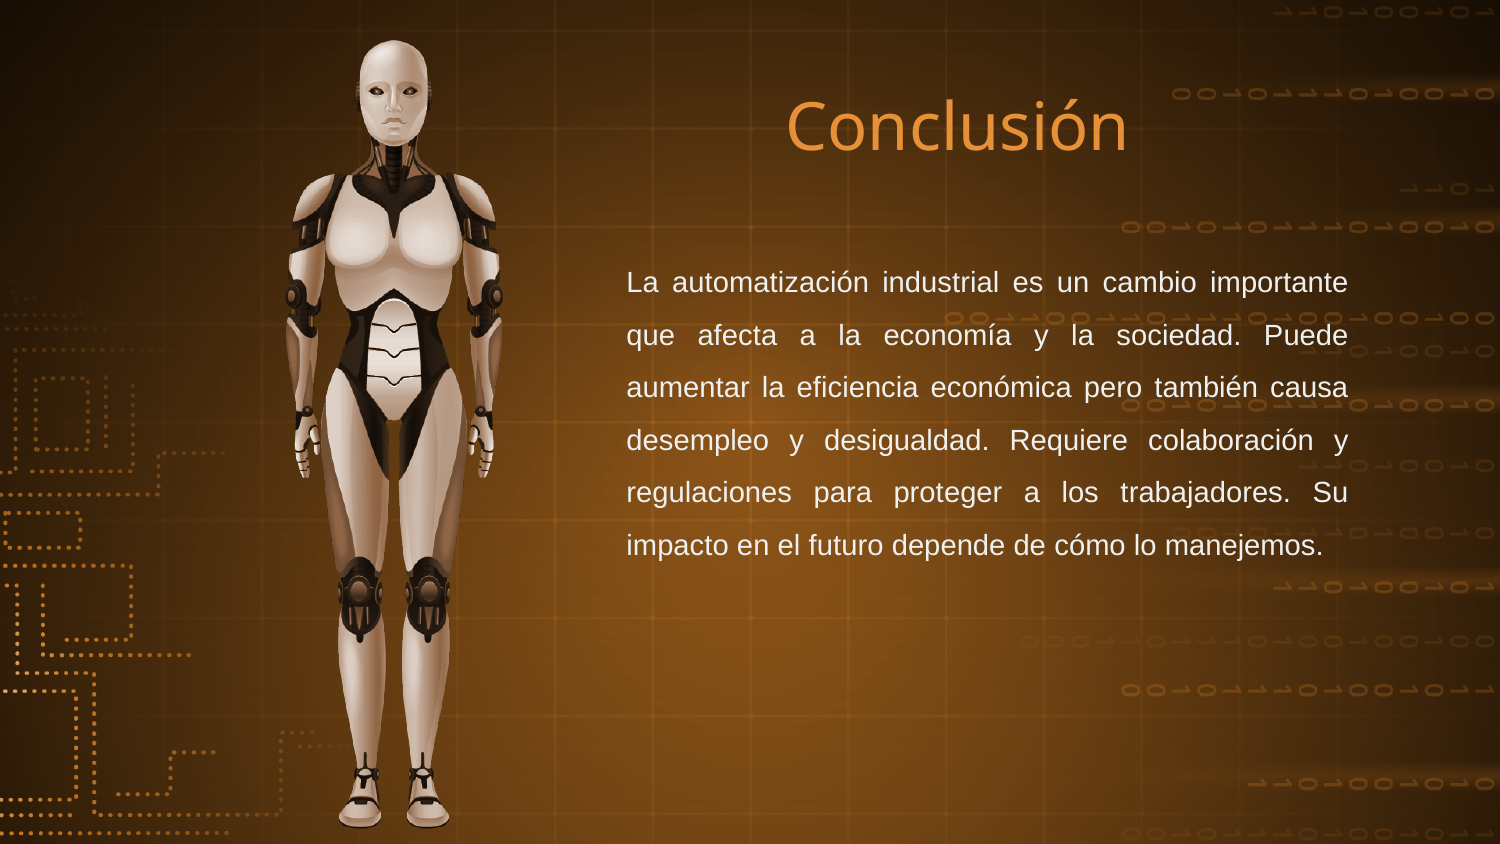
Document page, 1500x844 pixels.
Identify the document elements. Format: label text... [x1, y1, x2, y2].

picture [0, 0, 1500, 844]
subtitle La automatización industrial es un cambio importante que afecta a la economía y la sociedad. Puede aumentar la eficiencia económica pero también causa desempleo y desigualdad. Requiere colaboración y regulaciones para proteger a los trabajadores. Su impacto en el futuro depende de cómo lo manejemos. [625, 231, 1365, 661]
title Conclusión [770, 68, 1147, 183]
